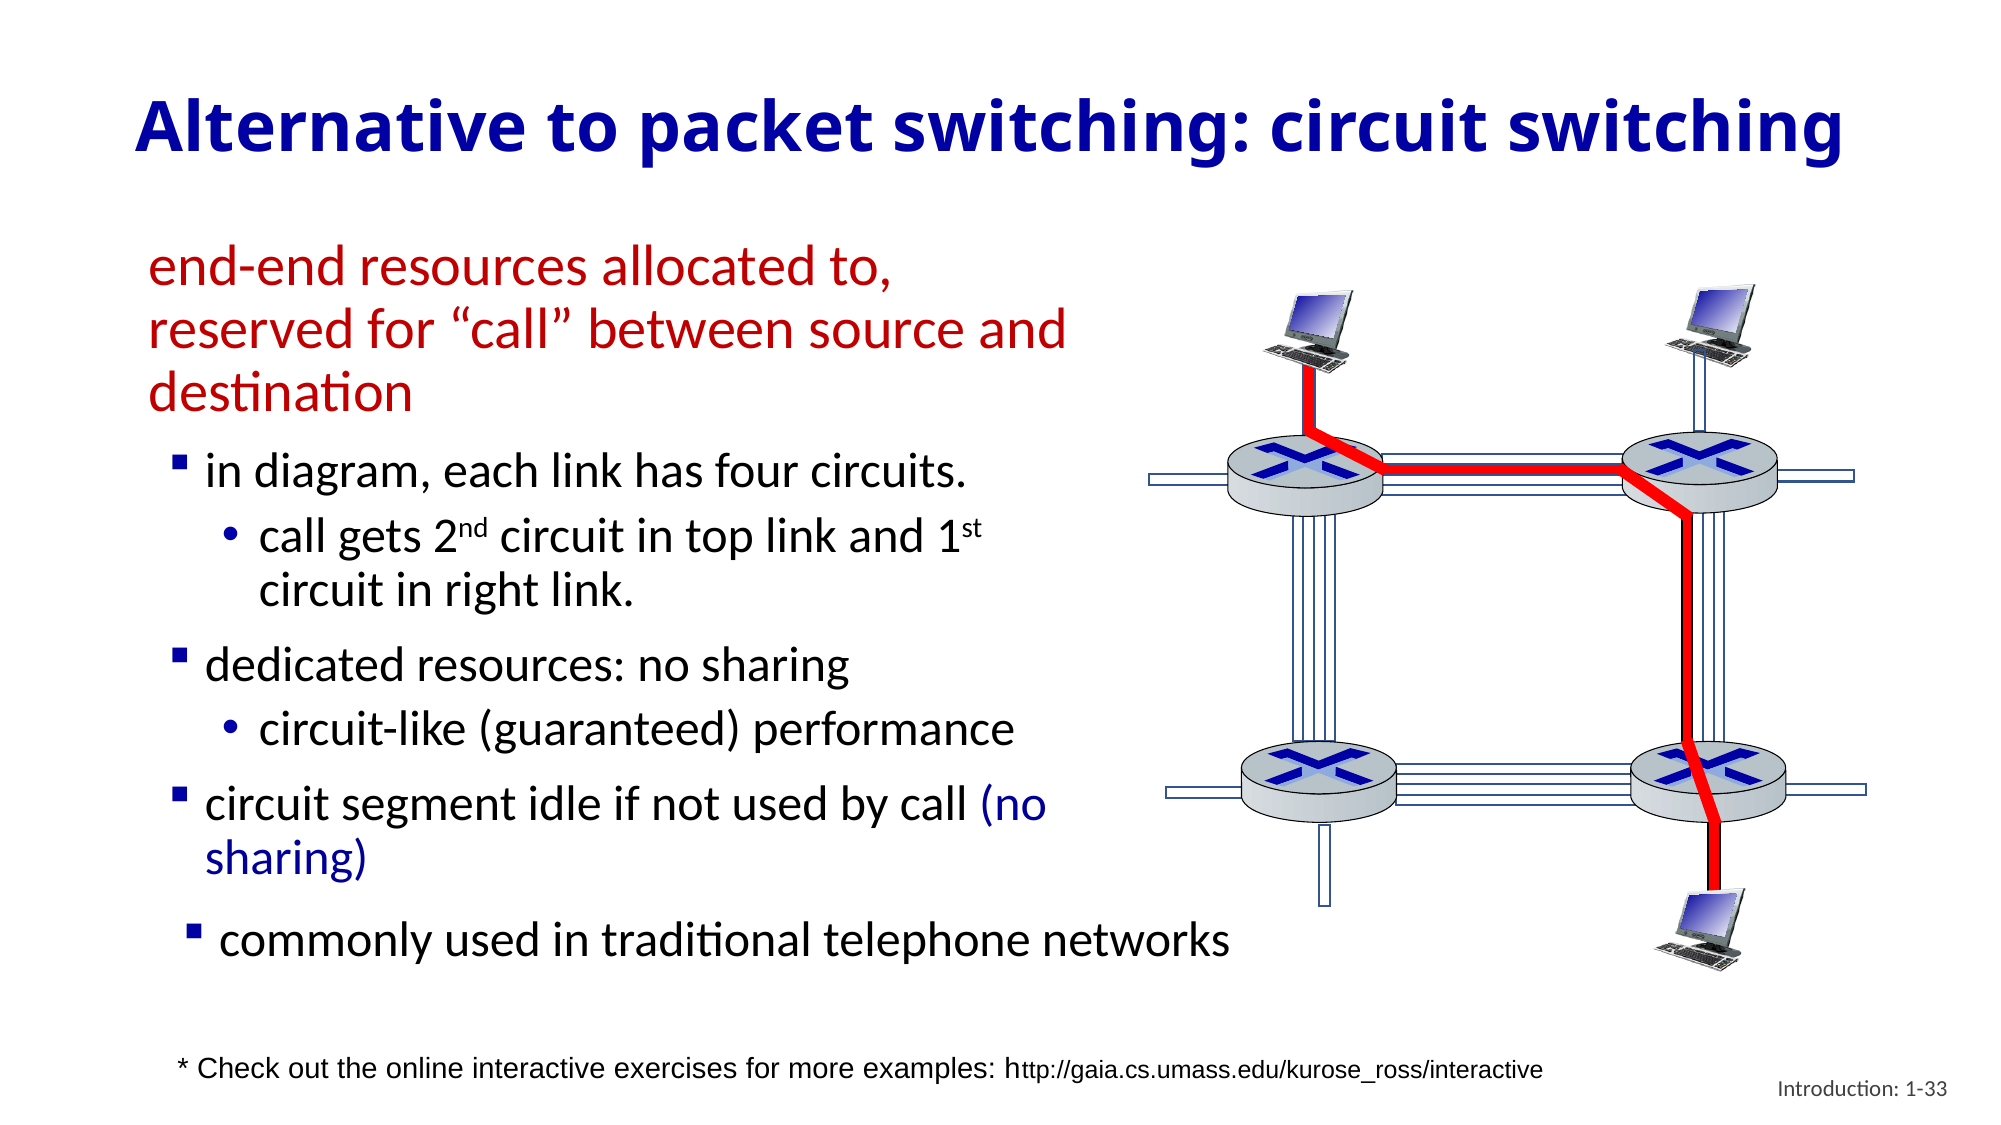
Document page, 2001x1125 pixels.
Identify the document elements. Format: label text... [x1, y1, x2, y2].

text_box [1787, 783, 1867, 796]
text_box [1302, 380, 1316, 434]
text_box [1631, 884, 1748, 978]
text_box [1241, 741, 1397, 823]
text_box [1704, 514, 1715, 740]
text_box [1613, 461, 1622, 479]
text_box [1303, 423, 1333, 435]
text_box [1681, 518, 1693, 740]
text_box [1679, 736, 1695, 741]
text_box [1165, 786, 1241, 799]
text_box [1383, 453, 1622, 463]
list end-end resources allocated to, reserved for “call” between source and destination in diagram, each link has four circuits. call gets 2nd circuit in top link and 1st circuit in right link. dedicated resources: no sharing circuit-like (guaranteed) performance circuit segment idle if not used by call (no sharing) [146, 1055, 1081, 1107]
text_box [1693, 514, 1704, 741]
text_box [1240, 286, 1356, 380]
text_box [1622, 432, 1778, 514]
text_box [1384, 474, 1621, 484]
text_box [1292, 517, 1336, 741]
text_box * Check out the online interactive exercises for more examples: http://gaia.cs.umass.edu/kurose_ross/interactive [162, 1042, 1663, 1092]
text_box [1693, 374, 1706, 431]
list end-end resources allocated to, reserved for “call” between source and destination in diagram, each link has four circuits. call gets 2nd circuit in top link and 1st circuit in right link. dedicated resources: no sharing circuit-like (guaranteed) performance circuit segment idle if not used by call (no sharing) [146, 235, 1081, 905]
title Alternative to packet switching: circuit switching [135, 55, 1861, 202]
text_box [1672, 514, 1695, 525]
slide_number Introduction: 1-<number> [1512, 1056, 1963, 1117]
text_box commonly used in traditional telephone networks [146, 905, 1276, 1055]
text_box [1318, 824, 1331, 907]
text_box [1715, 514, 1725, 741]
text_box [1778, 469, 1855, 483]
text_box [1227, 435, 1383, 517]
text_box [1707, 824, 1721, 884]
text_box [1630, 741, 1786, 823]
text_box [1383, 461, 1390, 478]
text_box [1397, 763, 1630, 805]
text_box [1707, 823, 1723, 828]
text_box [1642, 280, 1758, 374]
text_box [1383, 484, 1622, 496]
text_box [1386, 463, 1619, 474]
text_box [1148, 473, 1227, 486]
